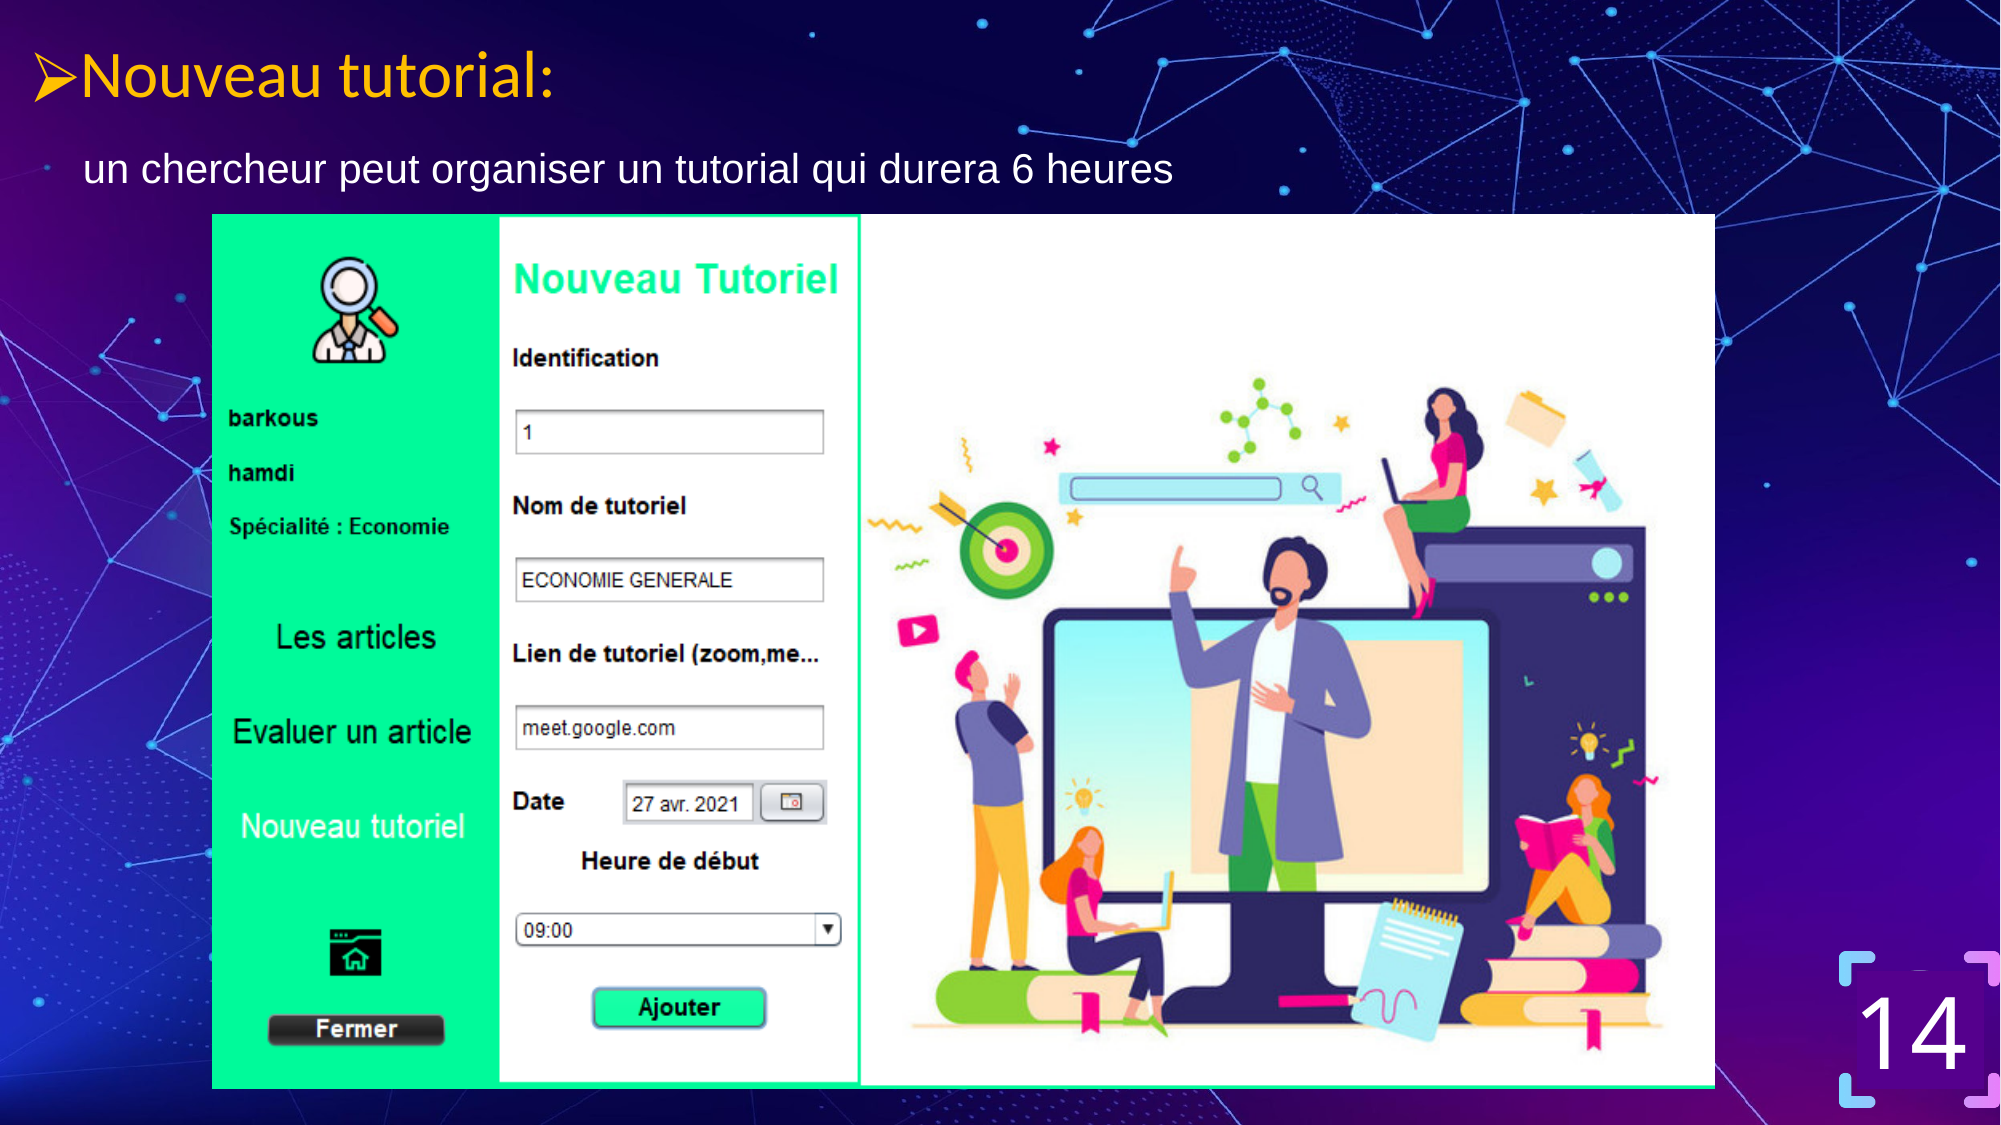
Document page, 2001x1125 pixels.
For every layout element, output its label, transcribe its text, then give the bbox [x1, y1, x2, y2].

picture [0, 0, 2001, 1125]
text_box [1838, 951, 2000, 1108]
text_box un chercheur peut organiser un tutorial qui durera 6 heures [67, 134, 1859, 200]
text_box Nouveau tutorial: [15, 22, 1597, 163]
